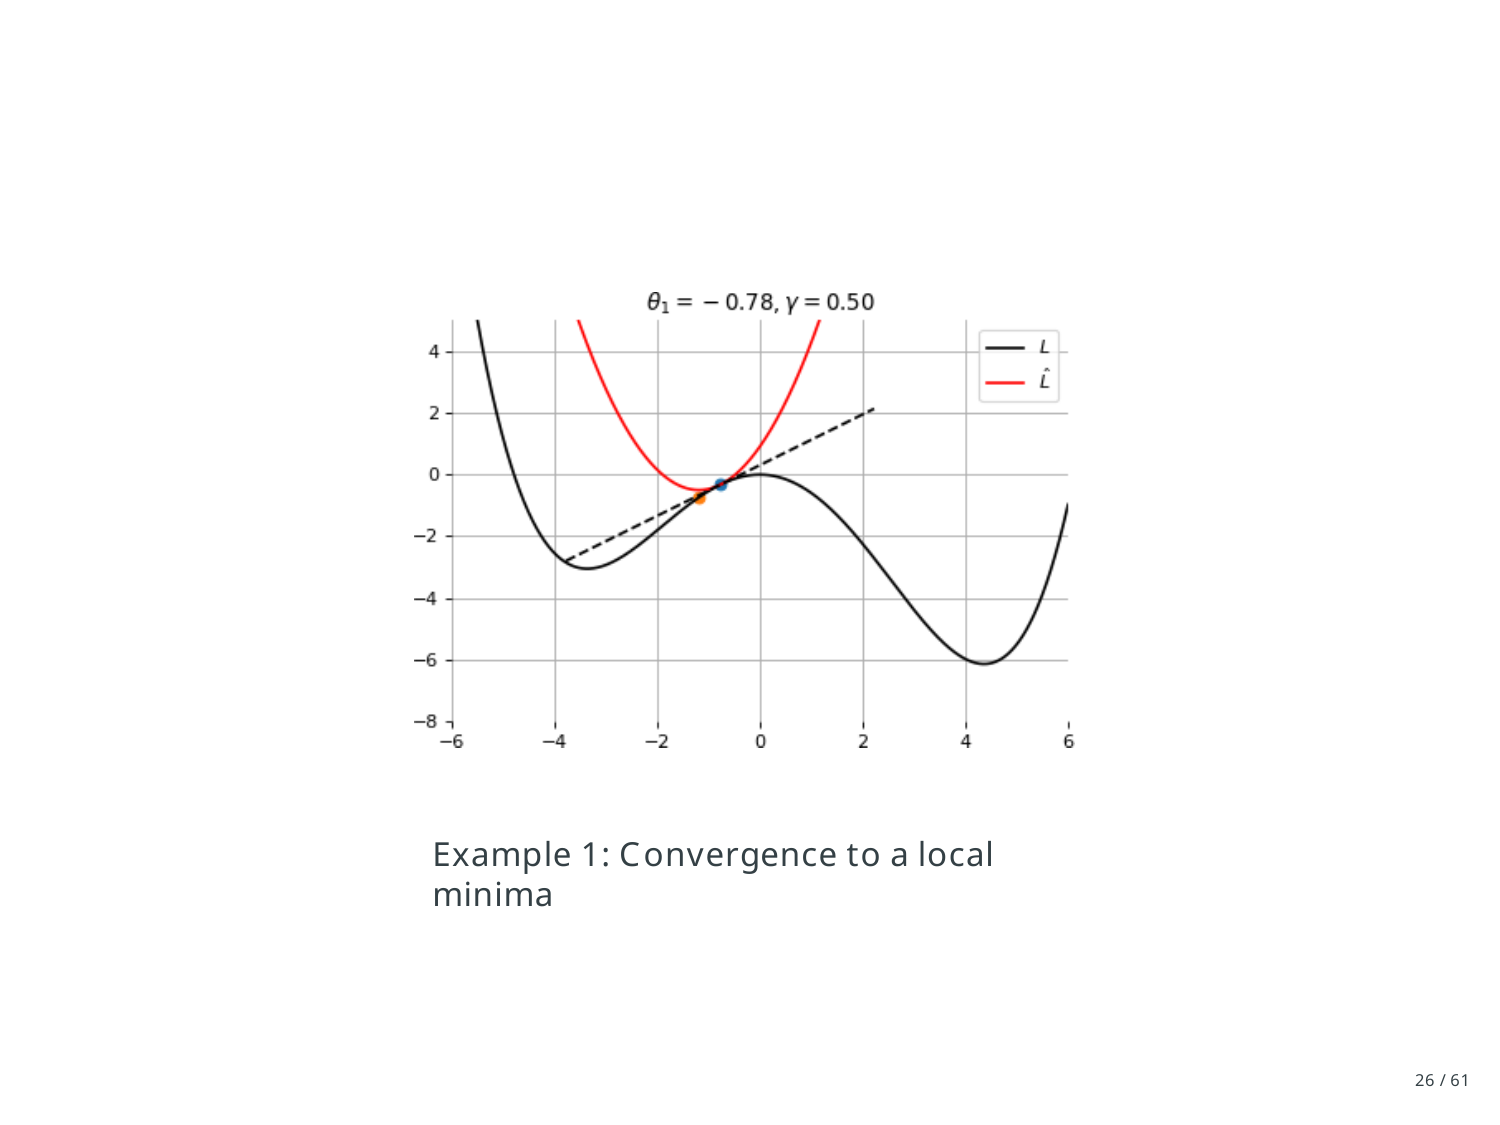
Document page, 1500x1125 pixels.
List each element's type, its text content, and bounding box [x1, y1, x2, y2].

text_box Example 1: Convergence to a local minima [430, 830, 1069, 914]
text_box 26 / 61 [1412, 1068, 1471, 1091]
picture [414, 292, 1075, 748]
